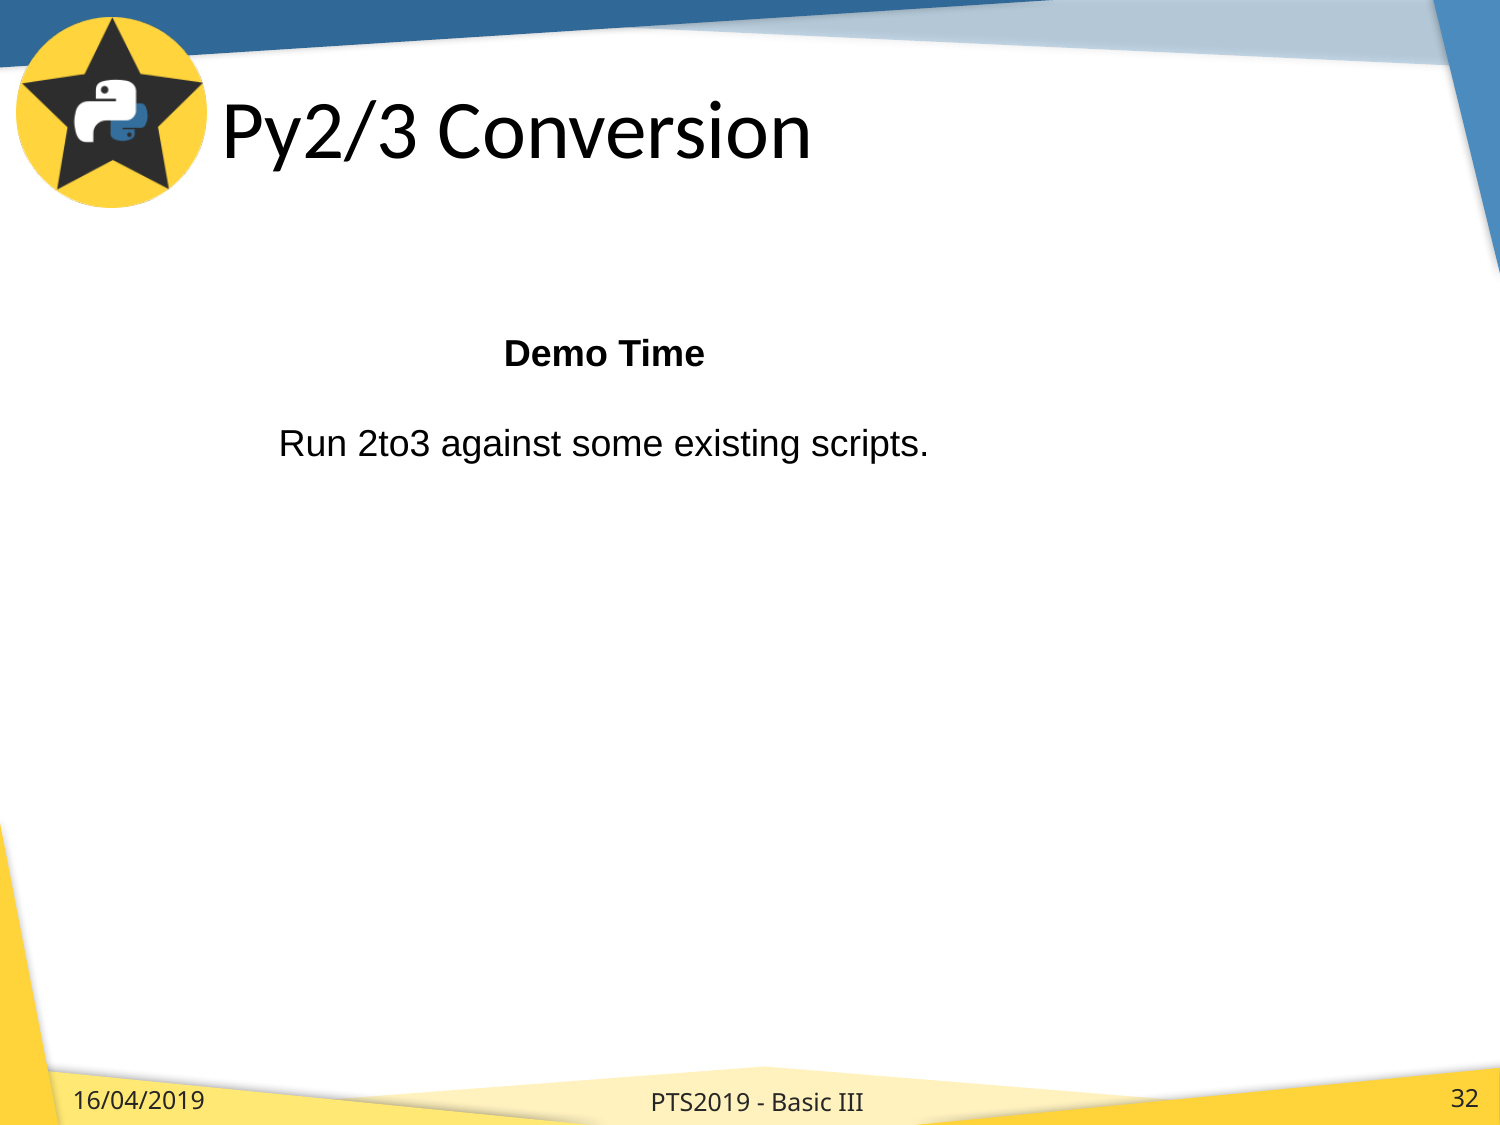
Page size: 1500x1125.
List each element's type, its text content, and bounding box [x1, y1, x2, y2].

title Py2/3 Conversion [206, 66, 1425, 185]
text_box Demo Time Run 2to3 against some existing scripts. [263, 321, 945, 516]
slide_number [57, 1082, 408, 1118]
footer PTS2019 - Basic III [520, 1071, 995, 1125]
slide_number 32 [1144, 1082, 1495, 1118]
picture [16, 17, 207, 208]
